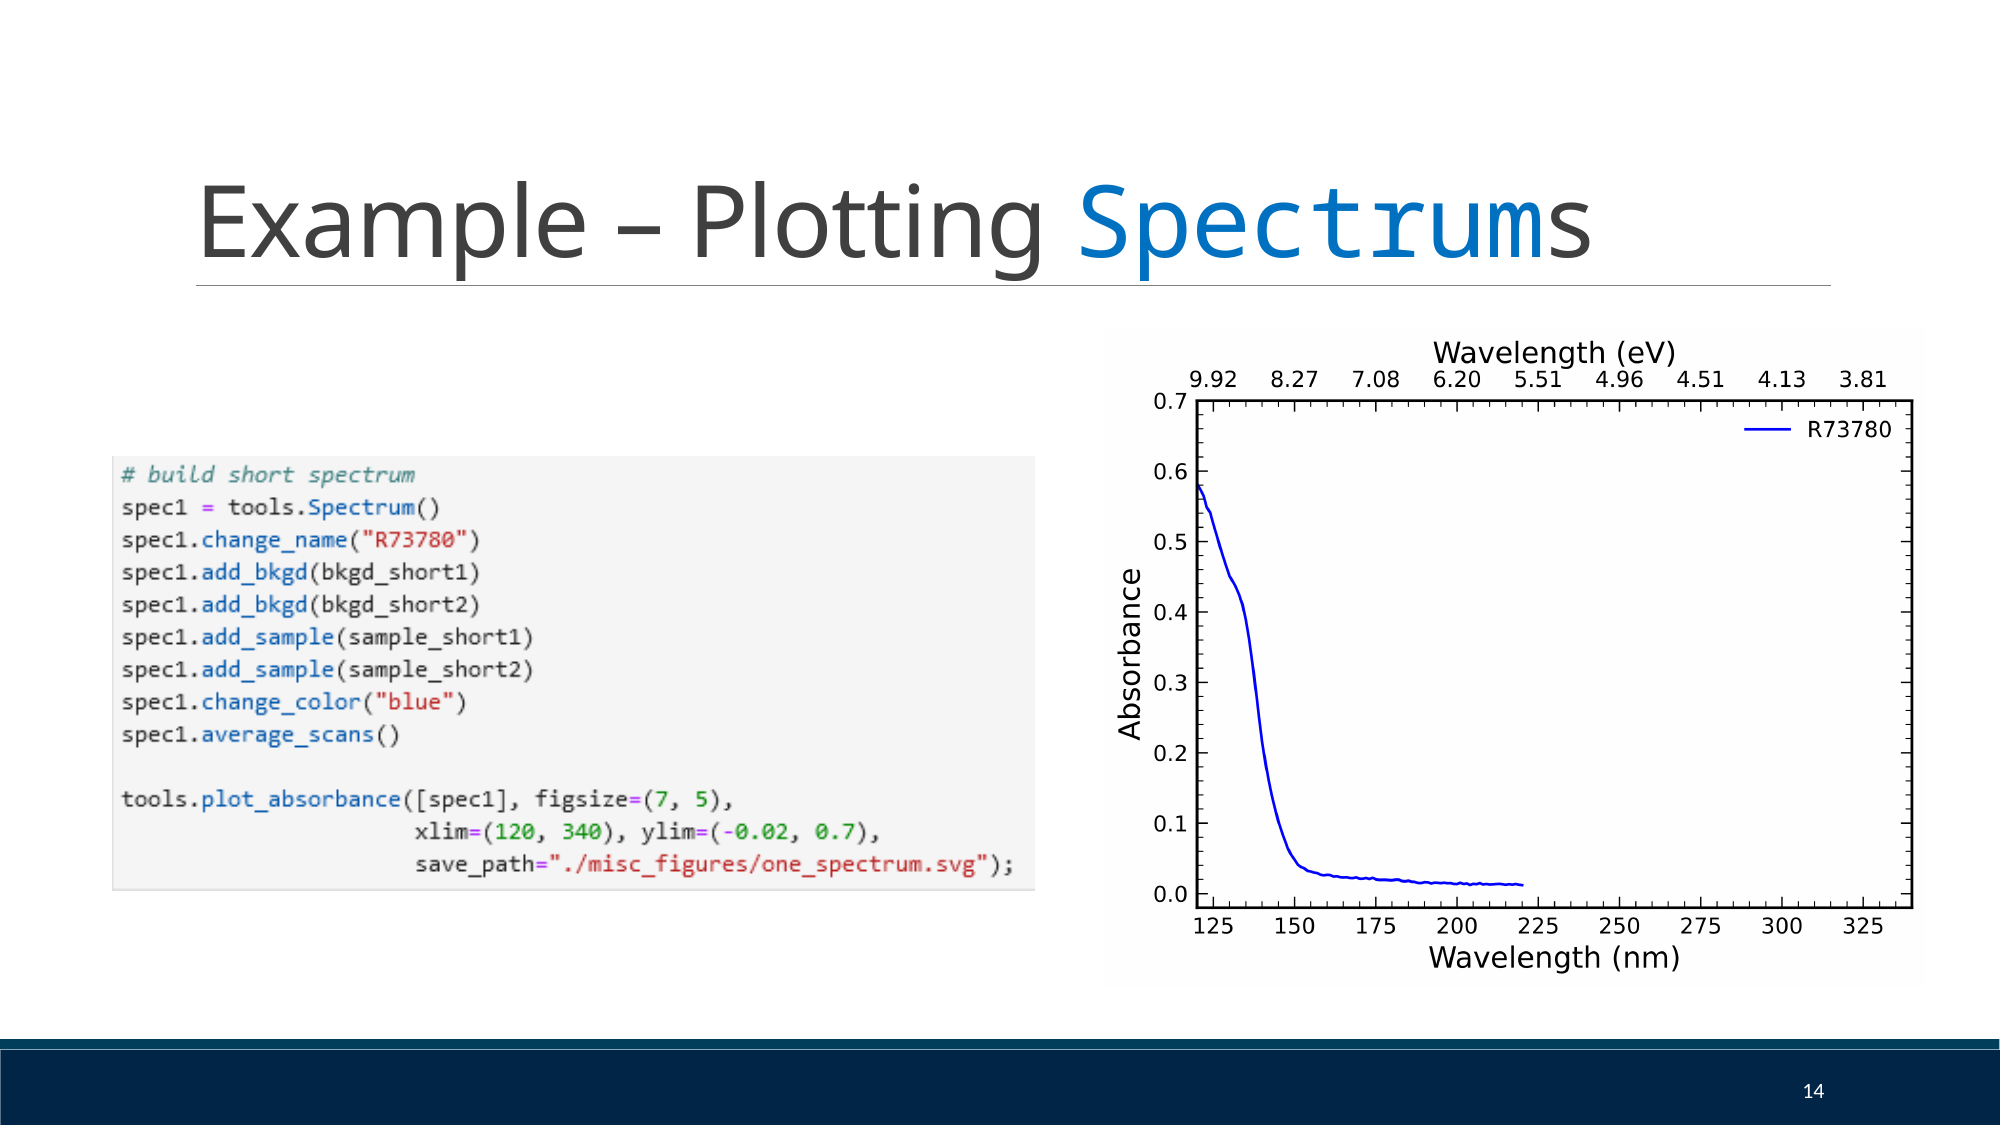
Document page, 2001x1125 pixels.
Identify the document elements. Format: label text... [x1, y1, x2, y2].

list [1103, 326, 1925, 988]
title Example – Plotting Spectrums [180, 47, 1830, 285]
slide_number 14 [1624, 1059, 1840, 1120]
picture [111, 455, 1035, 892]
